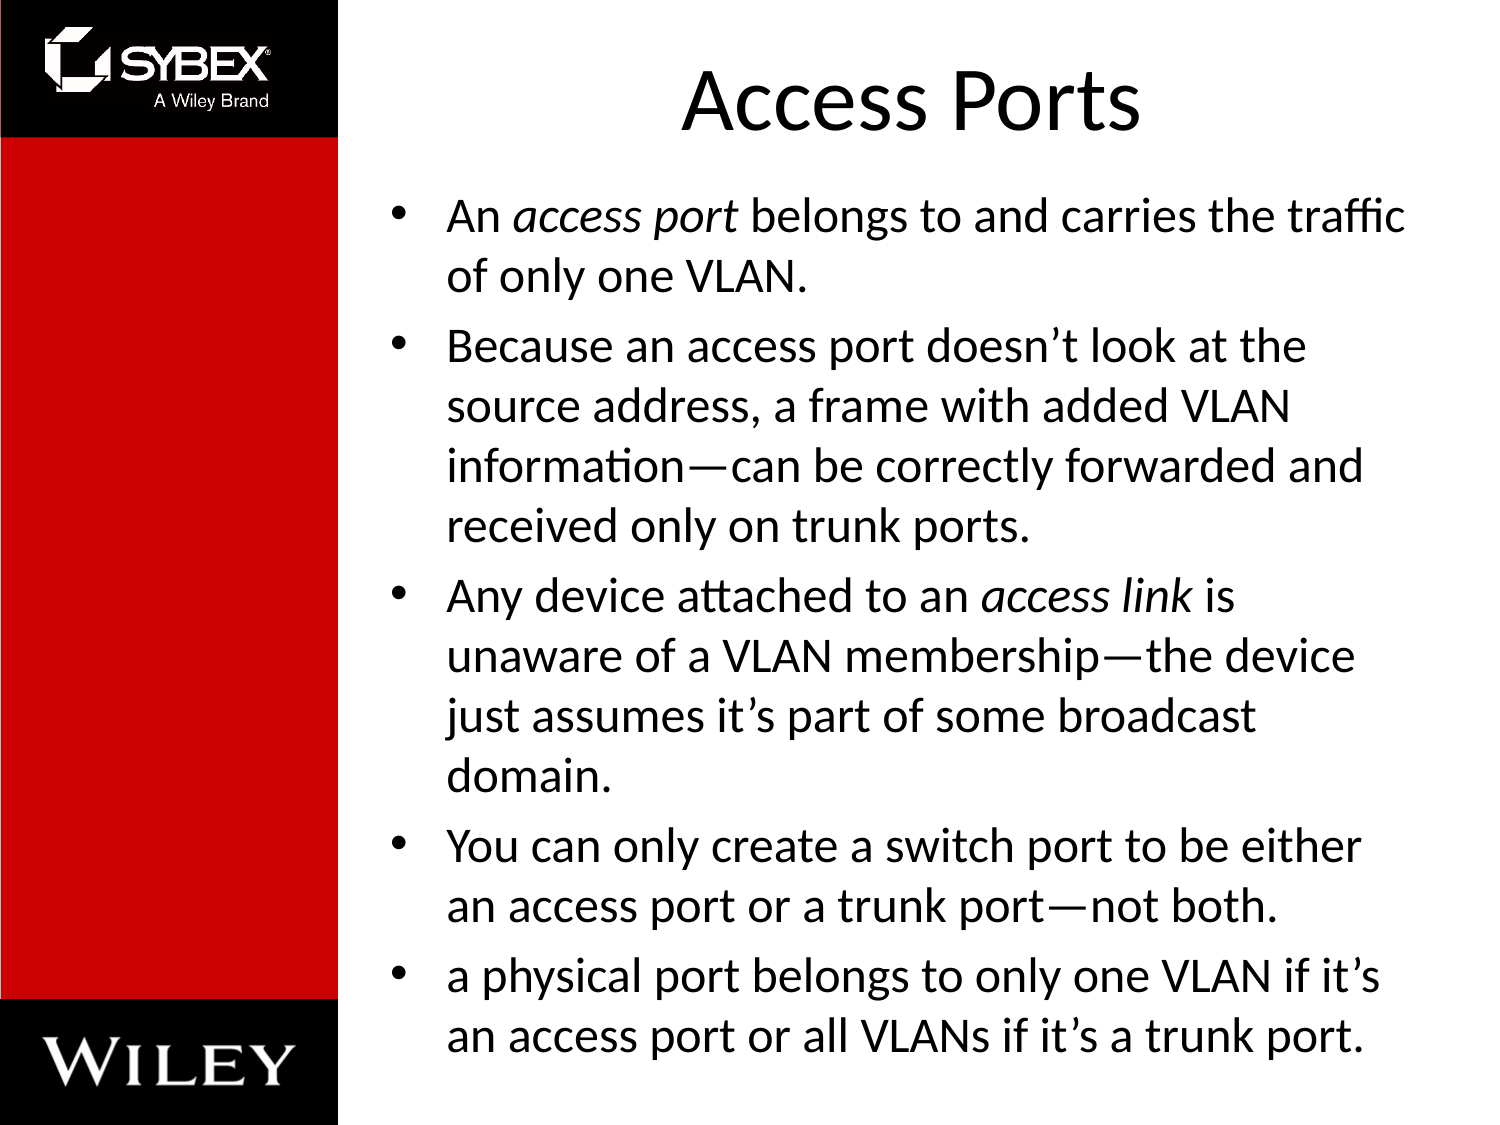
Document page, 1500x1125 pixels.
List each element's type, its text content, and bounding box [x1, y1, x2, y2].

list An access port belongs to and carries the traffic of only one VLAN. Because an access port doesn’t look at the source address, a frame with added VLAN information—can be correctly forwarded and received only on trunk ports. Any device attached to an access link is unaware of a VLAN membership—the device just assumes it’s part of some broadcast domain. You can only create a switch port to be either an access port or a trunk port—not both. a physical port belongs to only one VLAN if it’s an access port or all VLANs if it’s a trunk port. [375, 174, 1425, 1088]
title Access Ports [387, 0, 1438, 188]
picture [45, 27, 271, 111]
picture [0, 999, 338, 1125]
